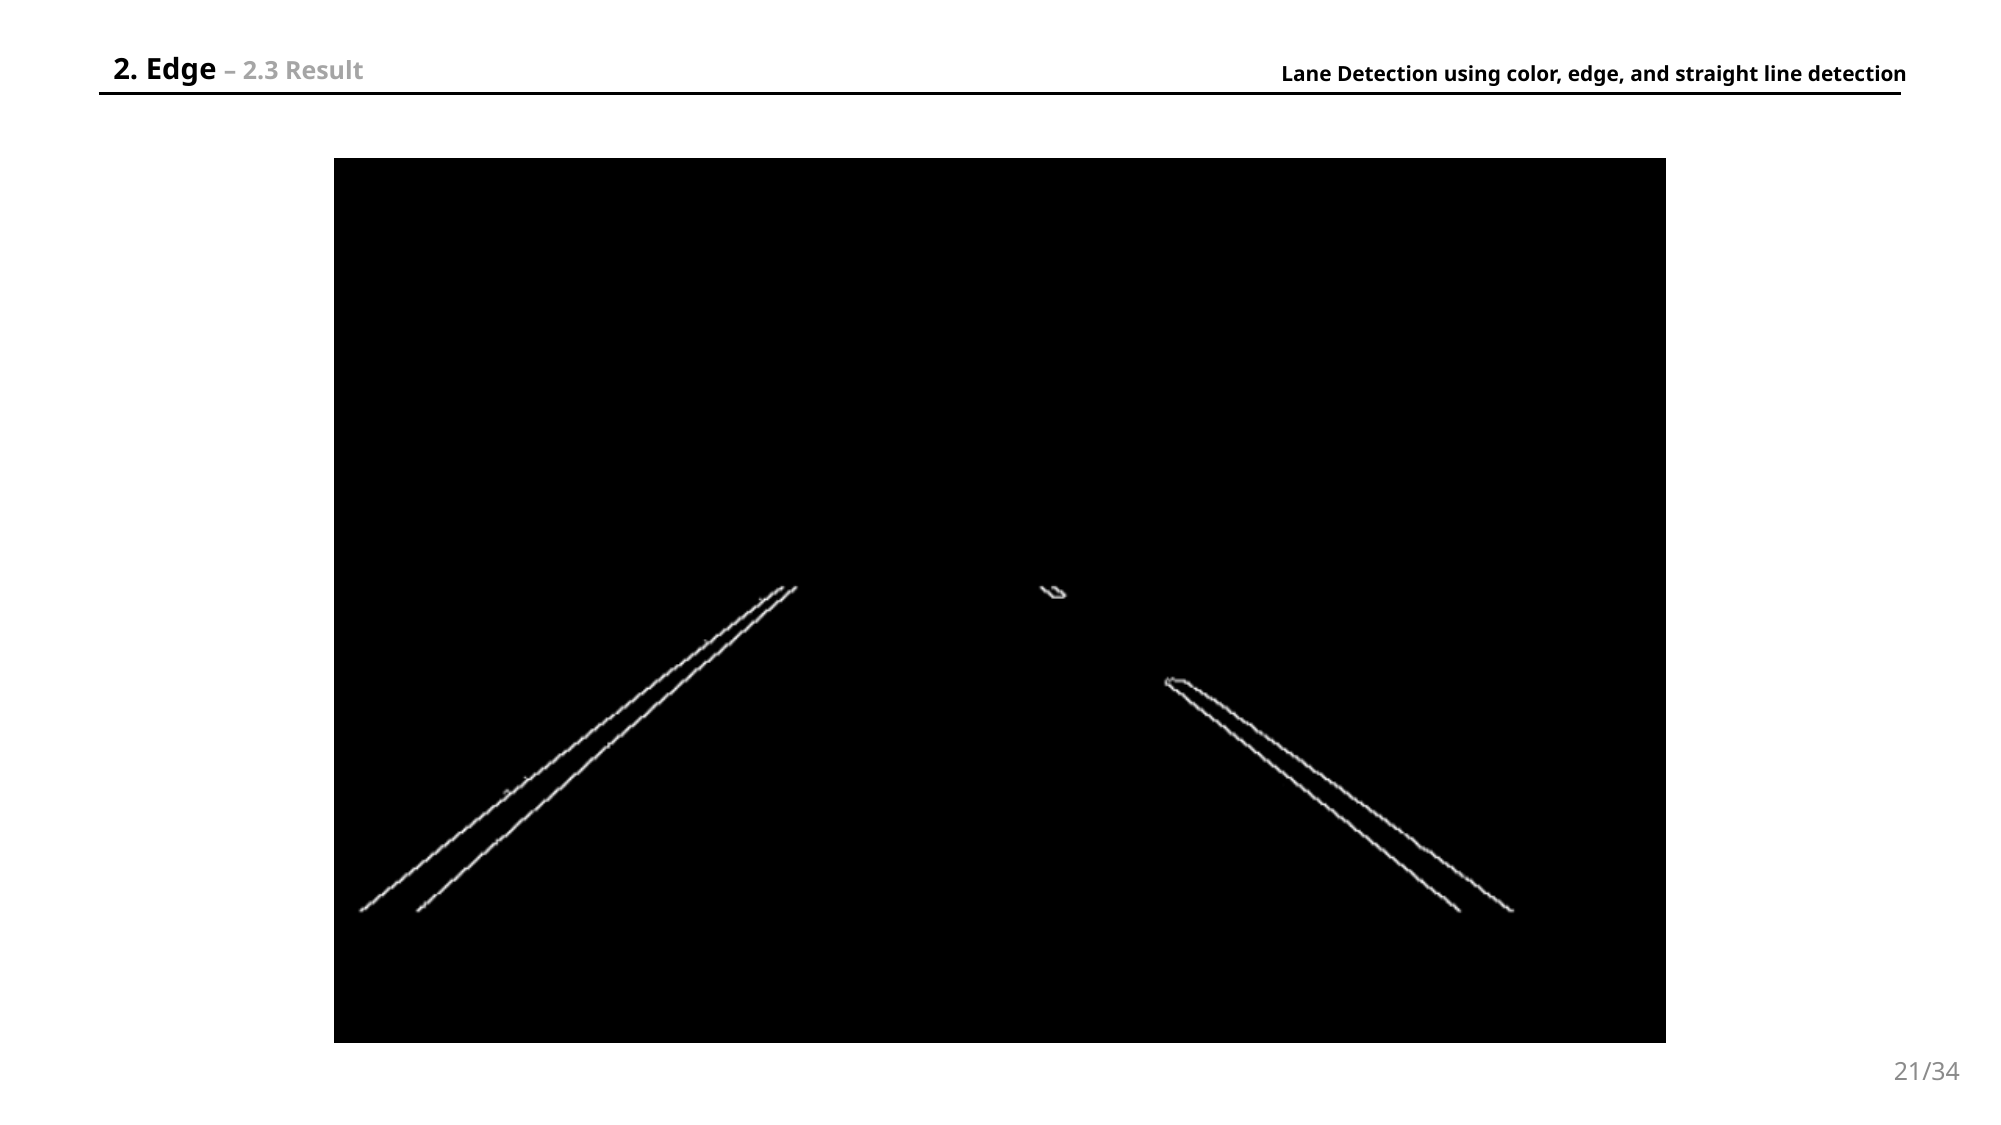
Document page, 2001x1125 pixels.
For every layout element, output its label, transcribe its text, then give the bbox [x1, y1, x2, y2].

picture [334, 158, 1666, 1043]
slide_number 21/34 [1524, 1042, 1975, 1103]
text_box Lane Detection using color, edge, and straight line detection [1266, 53, 1957, 94]
text_box 2. Edge – 2.3 Result [98, 43, 657, 93]
